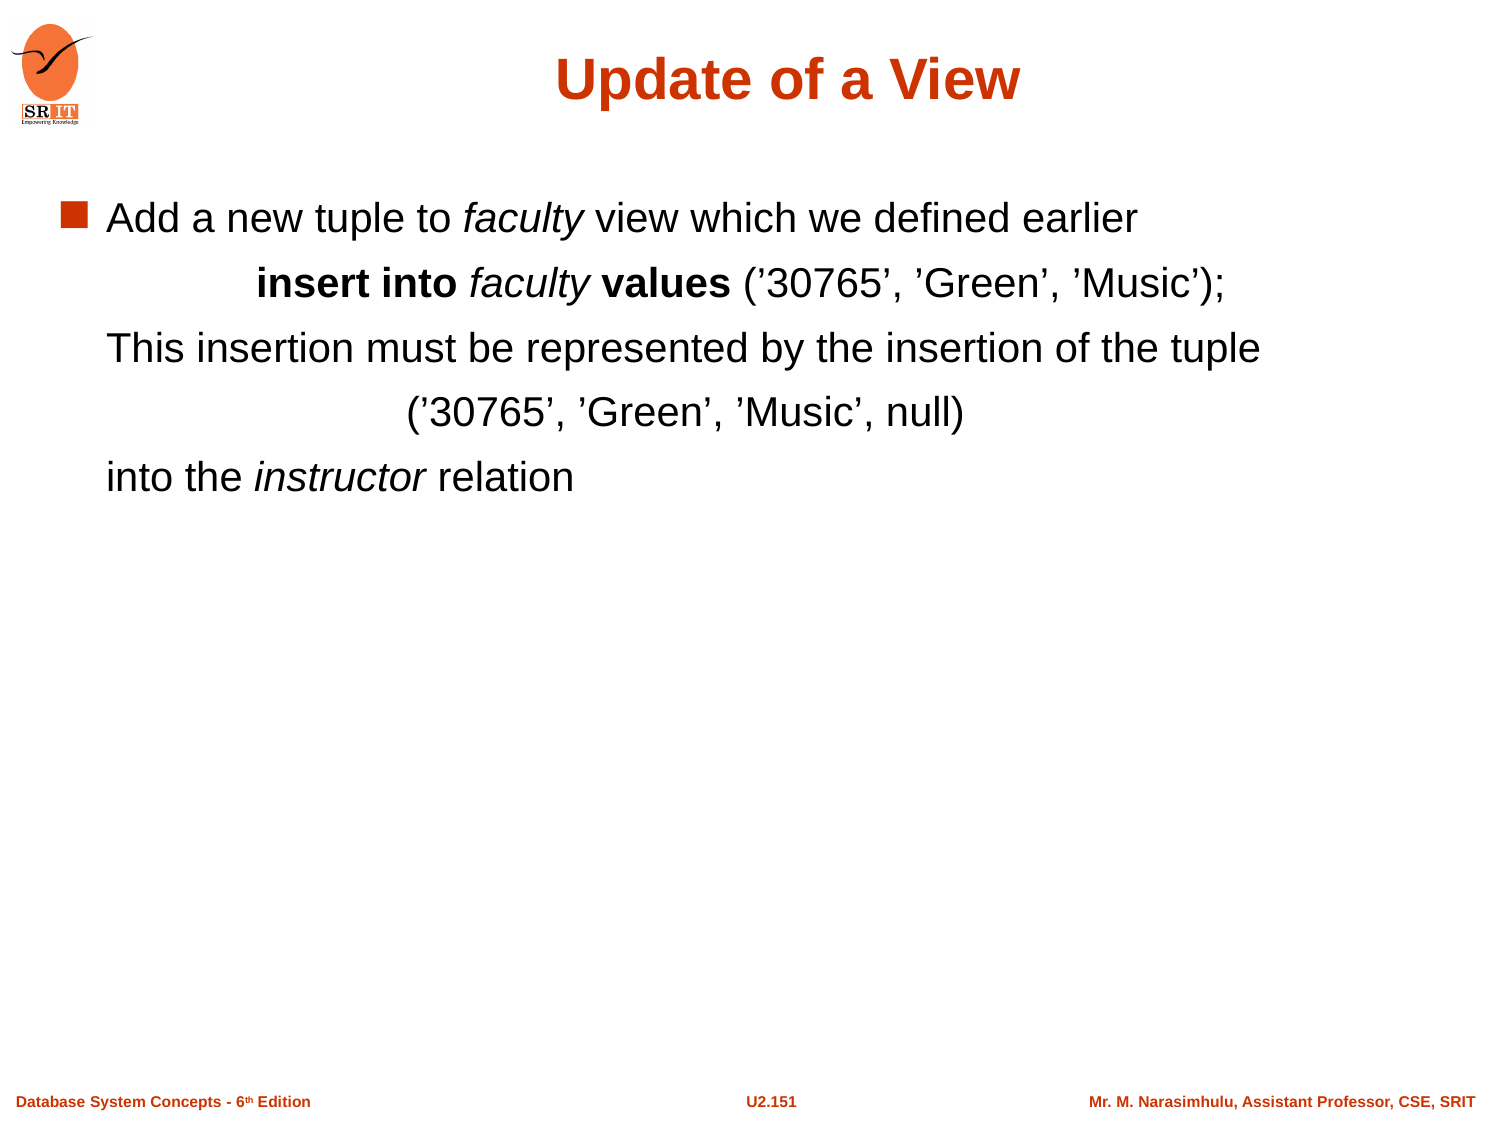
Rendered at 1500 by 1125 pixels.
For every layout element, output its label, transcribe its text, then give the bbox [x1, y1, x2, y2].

picture [11, 19, 93, 128]
list Add a new tuple to faculty view which we defined earlier insert into faculty values (’30765’, ’Green’, ’Music’); This insertion must be represented by the insertion of the tuple (’30765’, ’Green’, ’Music’, null) into the instructor relation [48, 183, 1451, 1017]
title Update of a View [125, 18, 1452, 120]
